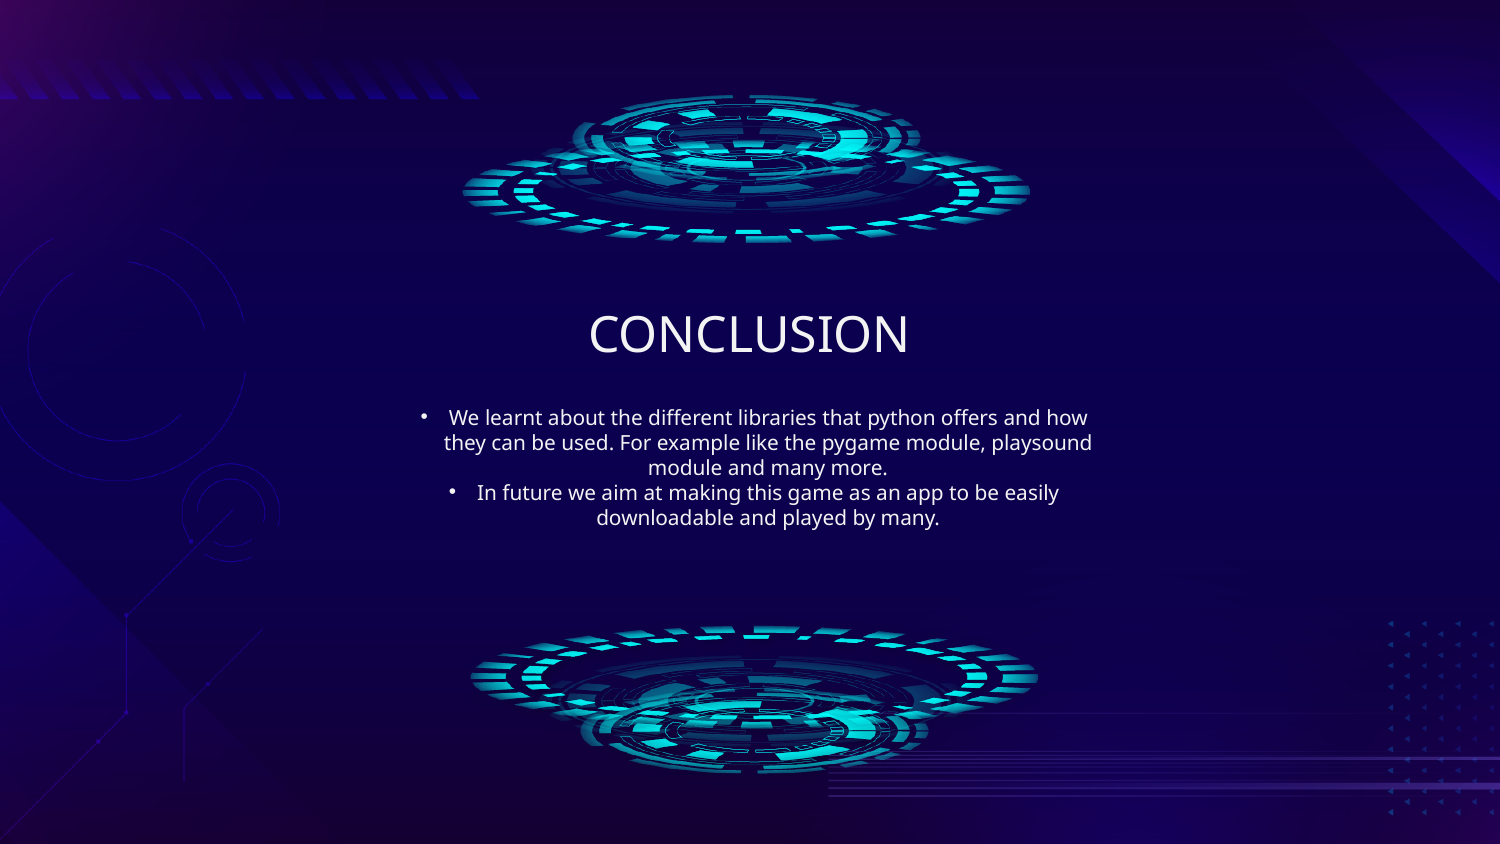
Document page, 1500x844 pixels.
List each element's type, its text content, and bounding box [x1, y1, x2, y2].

picture [0, 0, 1500, 844]
title CONCLUSION [516, 317, 984, 406]
subtitle We learnt about the different libraries that python offers and how they can be used. For example like the pygame module, playsound module and many more. In future we aim at making this game as an app to be easily downloadable and played by many. [398, 370, 1110, 556]
